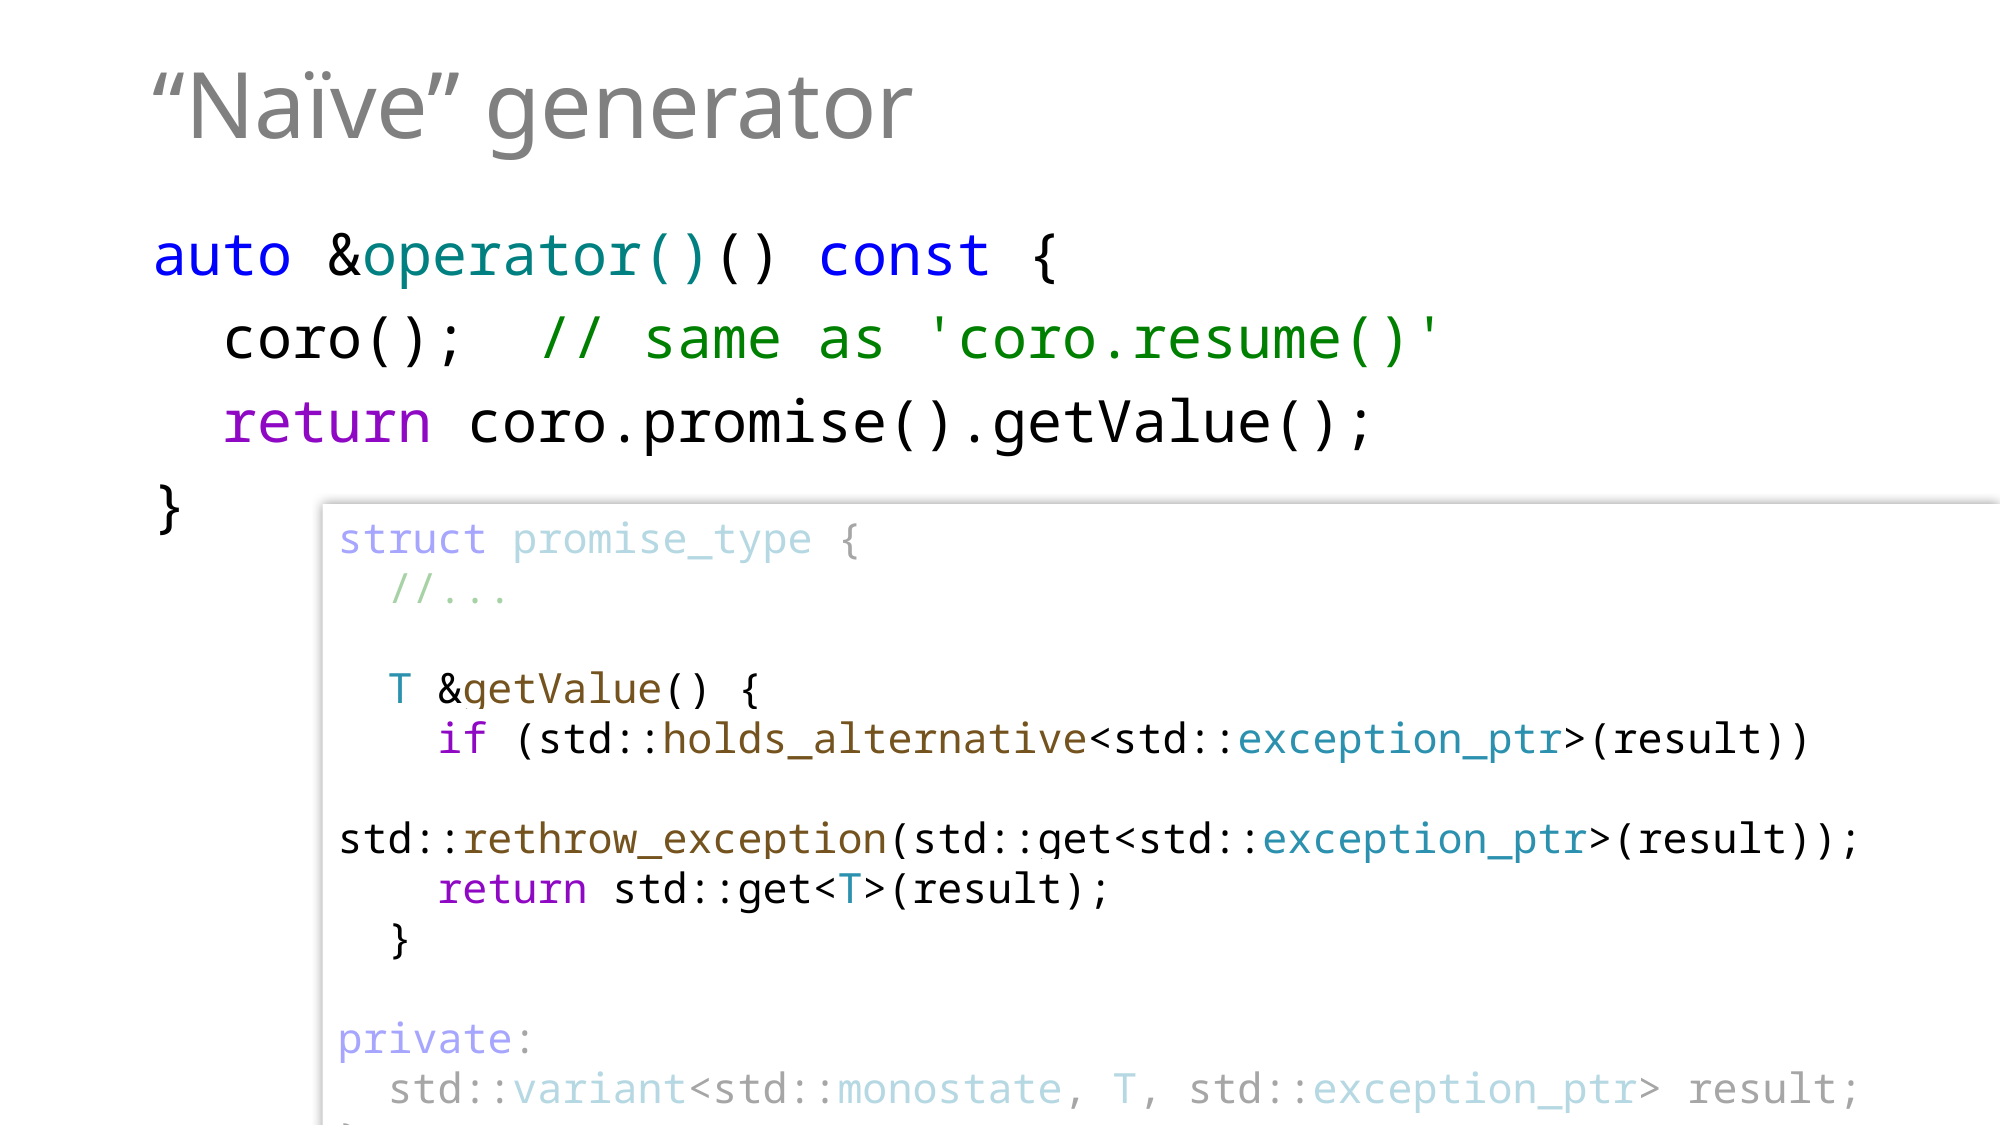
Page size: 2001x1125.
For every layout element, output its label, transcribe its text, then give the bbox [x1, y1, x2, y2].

title “Naïve” generator [137, 0, 1863, 217]
slide_number 128 [317, 498, 1863, 1066]
list auto &operator()() const { coro(); // same as 'coro.resume()' return coro.promise().getValue(); } [137, 217, 1863, 1066]
text_box struct promise_type { //... T &getValue() { if (std::holds_alternative<std::exception_ptr>(result)) std::rethrow_exception(std::get<std::exception_ptr>(result)); return std::get<T>(result); } private: std::variant<std::monostate, T, std::exception_ptr> result; }; [322, 504, 2000, 1125]
